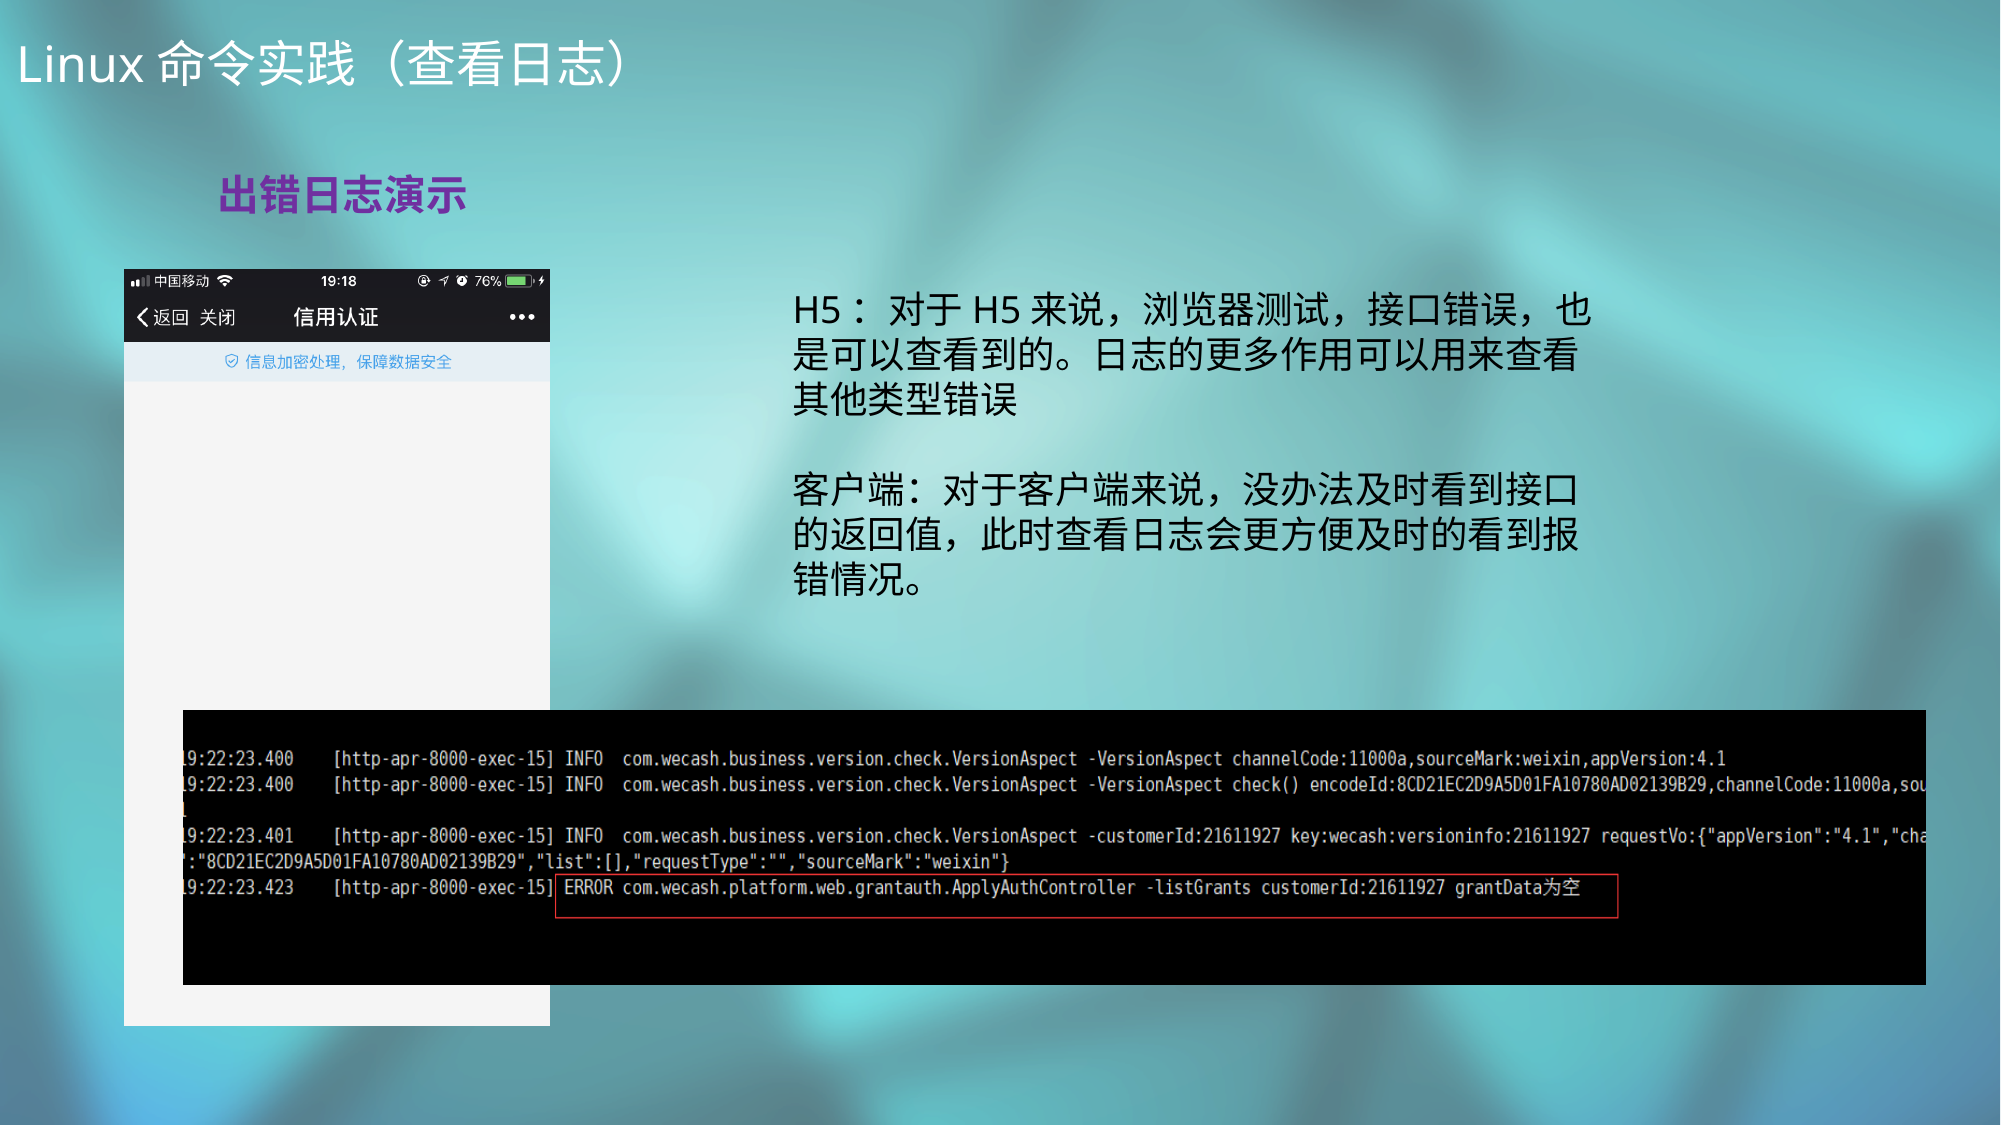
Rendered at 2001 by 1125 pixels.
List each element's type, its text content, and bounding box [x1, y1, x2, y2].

text_box H5：对于H5来说，浏览器测试，接口错误，也是可以查看到的。日志的更多作用可以用来查看其他类型错误 客户端：对于客户端来说，没办法及时看到接口的返回值，此时查看日志会更方便及时的看到报错情况。 [777, 278, 1613, 609]
picture [0, 0, 2001, 1125]
text_box 出错日志演示 [72, 161, 613, 227]
text_box Linux命令实践（查看日志） [2, 25, 672, 101]
